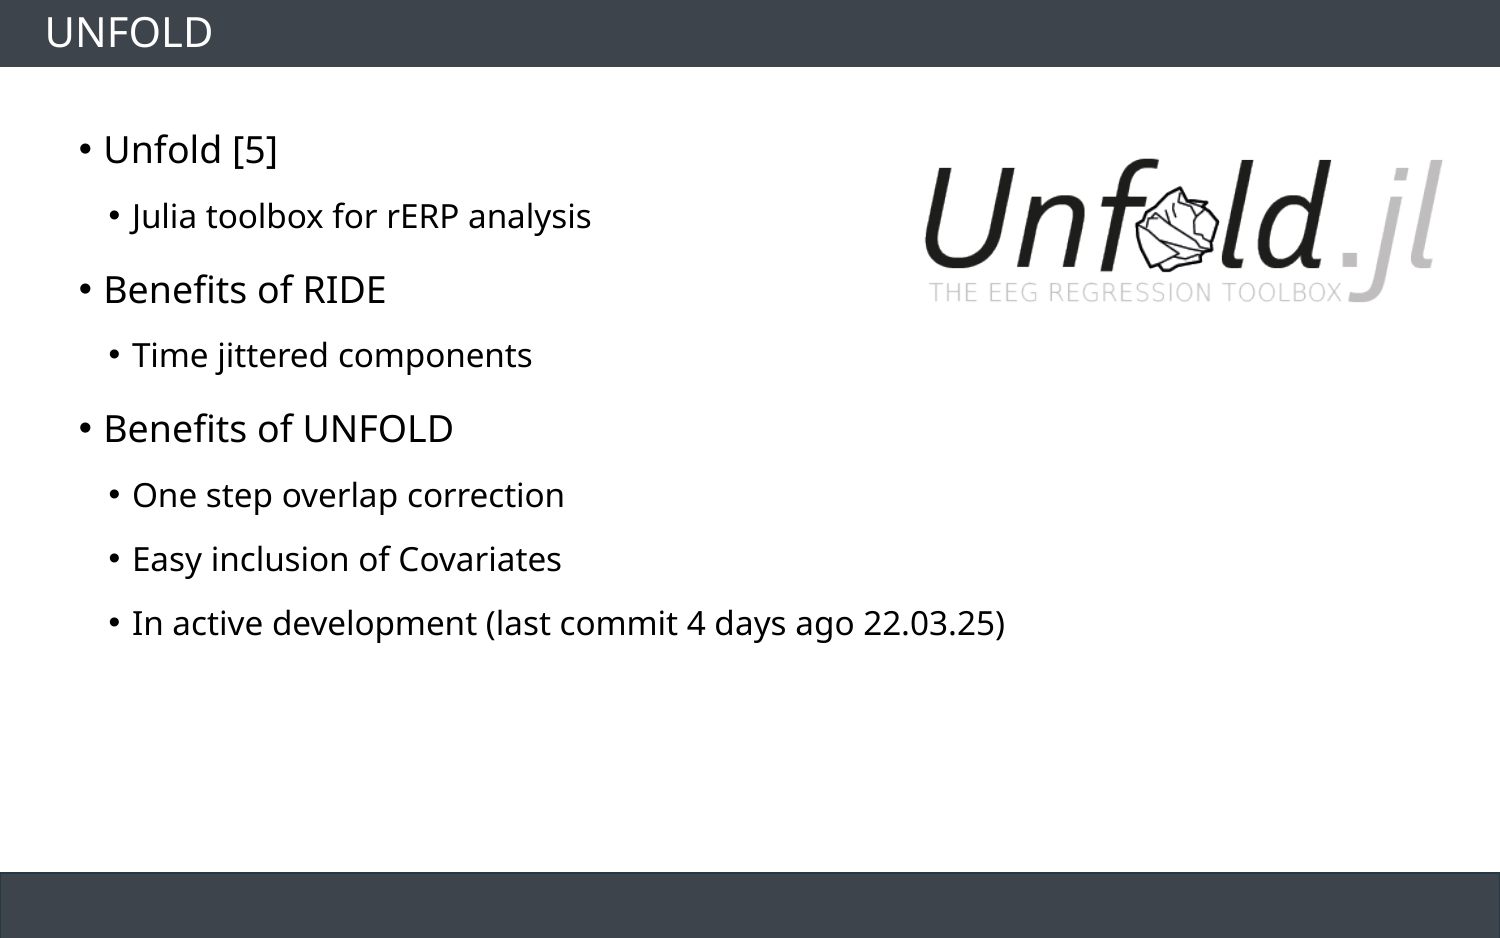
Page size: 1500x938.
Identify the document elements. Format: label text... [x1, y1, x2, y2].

title Unfold [29, 8, 1324, 61]
list Unfold [5] Julia toolbox for rERP analysis Benefits of RIDE Time jittered components Benefits of UNFOLD One step overlap correction Easy inclusion of Covariates In active development (last commit 4 days ago 22.03.25) [63, 95, 1058, 845]
picture [918, 156, 1454, 313]
